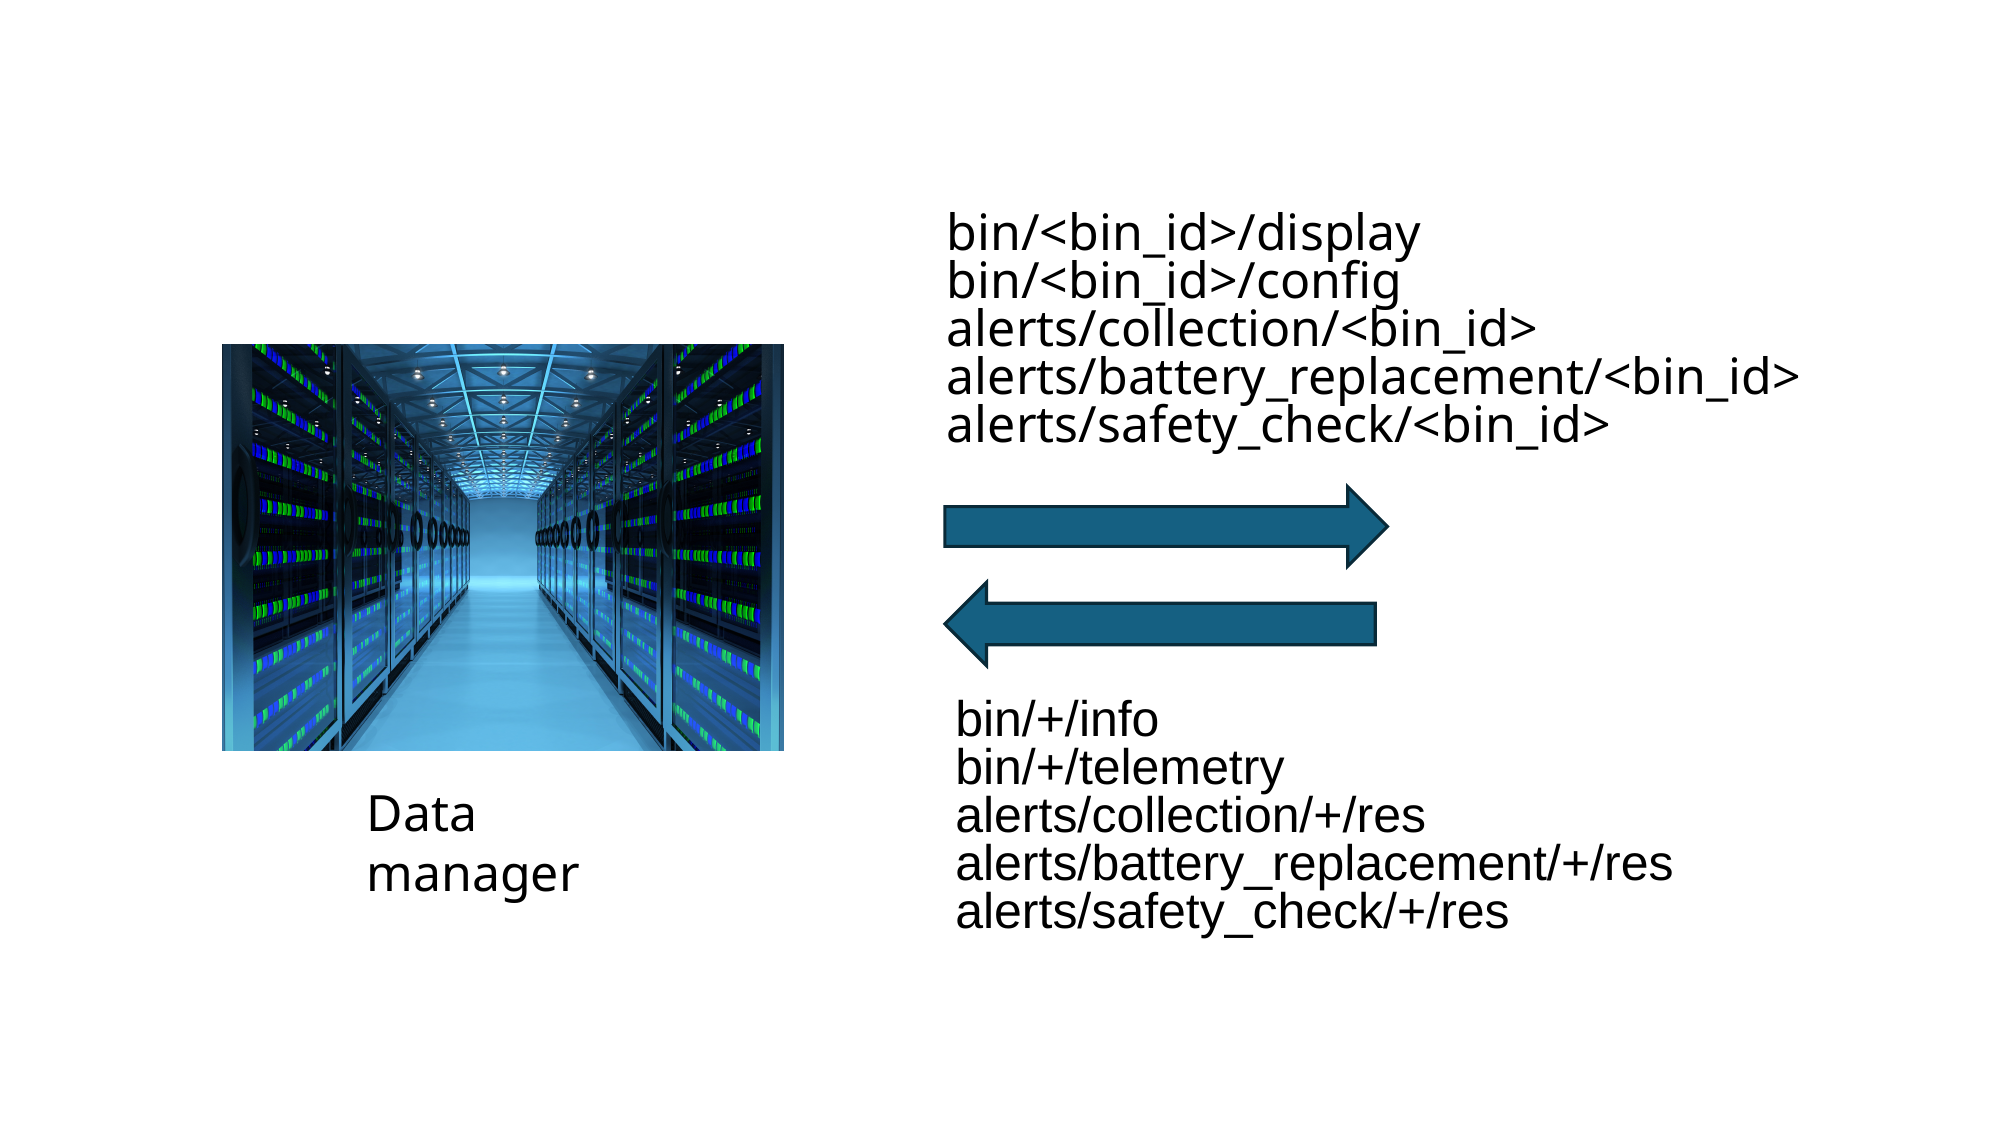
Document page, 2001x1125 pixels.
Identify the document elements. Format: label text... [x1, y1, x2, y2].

table_cell alerts/collection/<bin_id> [936, 321, 1998, 369]
table_cell bin/+/telemetry [945, 755, 1989, 803]
picture [221, 344, 785, 751]
table_cell alerts/safety_check/<bin_id> [936, 417, 1998, 465]
table_cell alerts/collection/+/res [945, 803, 1989, 851]
text_box [942, 578, 1377, 670]
table_header bin/<bin_id>/display [936, 225, 1998, 273]
table_cell alerts/battery_replacement/<bin_id> [936, 369, 1998, 417]
text_box Data manager [351, 773, 702, 909]
table_cell bin/<bin_id>/config [936, 273, 1998, 321]
table_header bin/+/info [945, 707, 1989, 755]
text_box [943, 483, 1390, 571]
table_cell alerts/safety_check/+/res [945, 899, 1989, 947]
table_cell alerts/battery_replacement/+/res [945, 851, 1989, 899]
